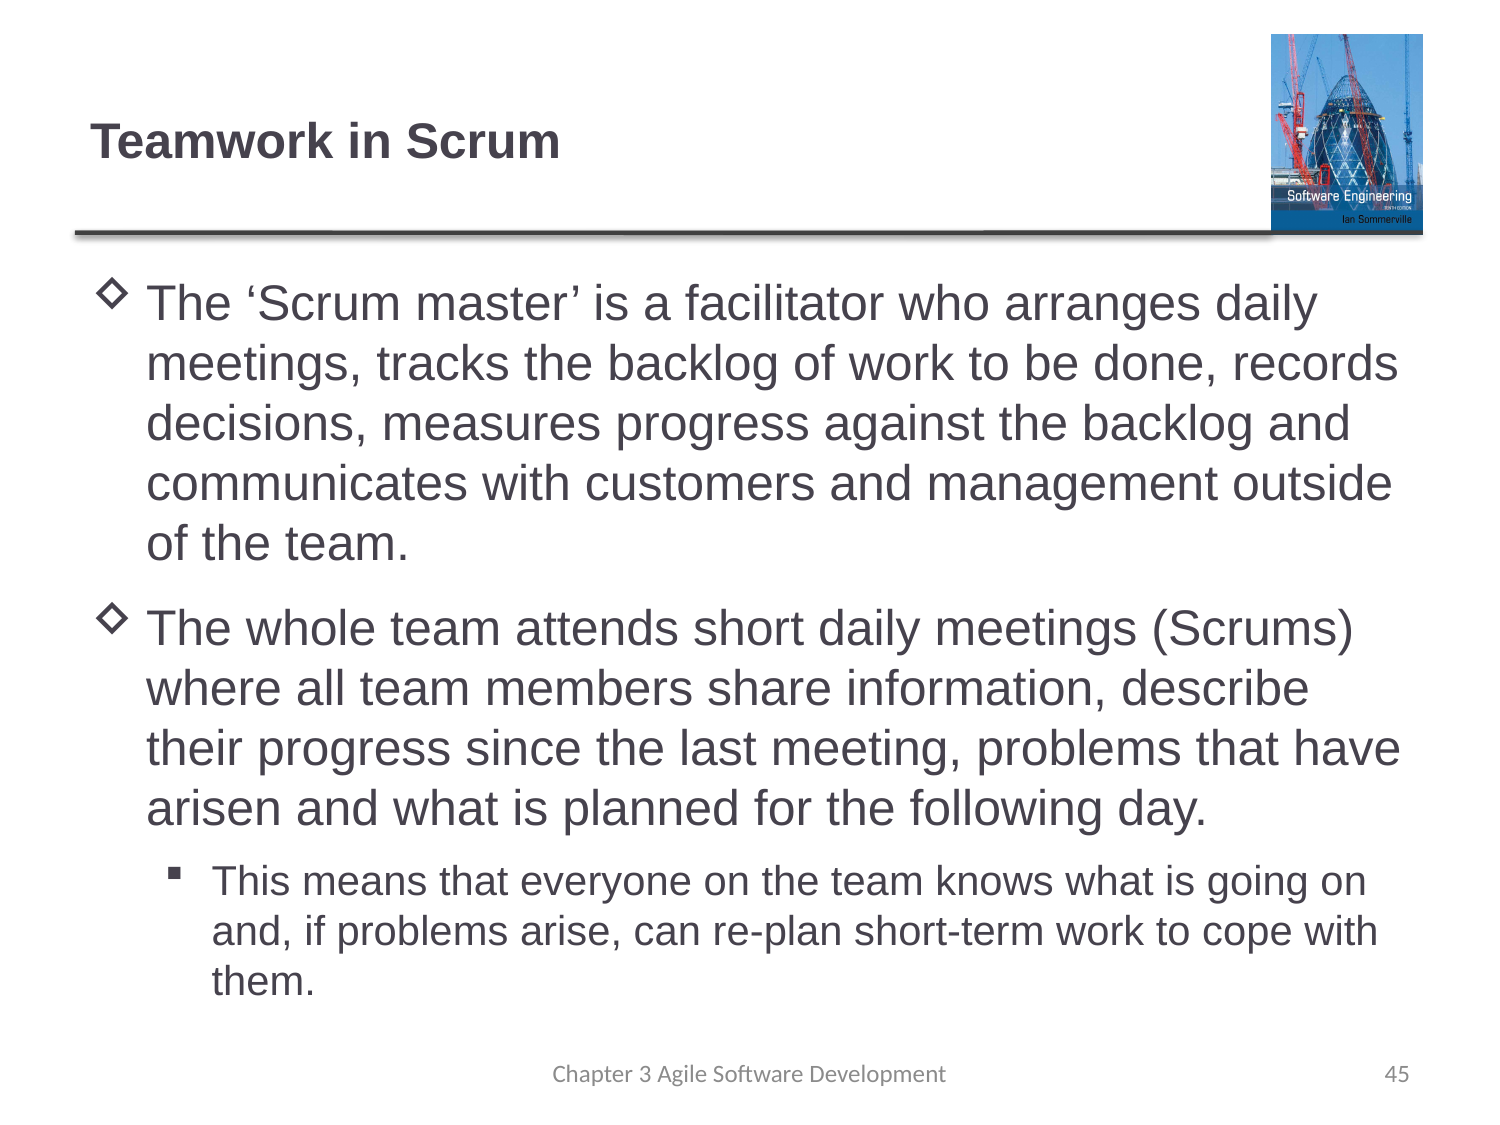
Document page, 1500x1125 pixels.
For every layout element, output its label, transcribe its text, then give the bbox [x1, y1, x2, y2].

footer Chapter 3 Agile Software Development [512, 1042, 988, 1103]
title Teamwork in Scrum [74, 44, 1272, 233]
list The ‘Scrum master’ is a facilitator who arranges daily meetings, tracks the backlog of work to be done, records decisions, measures progress against the backlog and communicates with customers and management outside of the team. The whole team attends short daily meetings (Scrums) where all team members share information, describe their progress since the last meeting, problems that have arisen and what is planned for the following day. This means that everyone on the team knows what is going on and, if problems arise, can re-plan short-term work to cope with them. [75, 262, 1425, 1005]
slide_number 45 [1074, 1042, 1425, 1103]
picture [1271, 34, 1423, 230]
